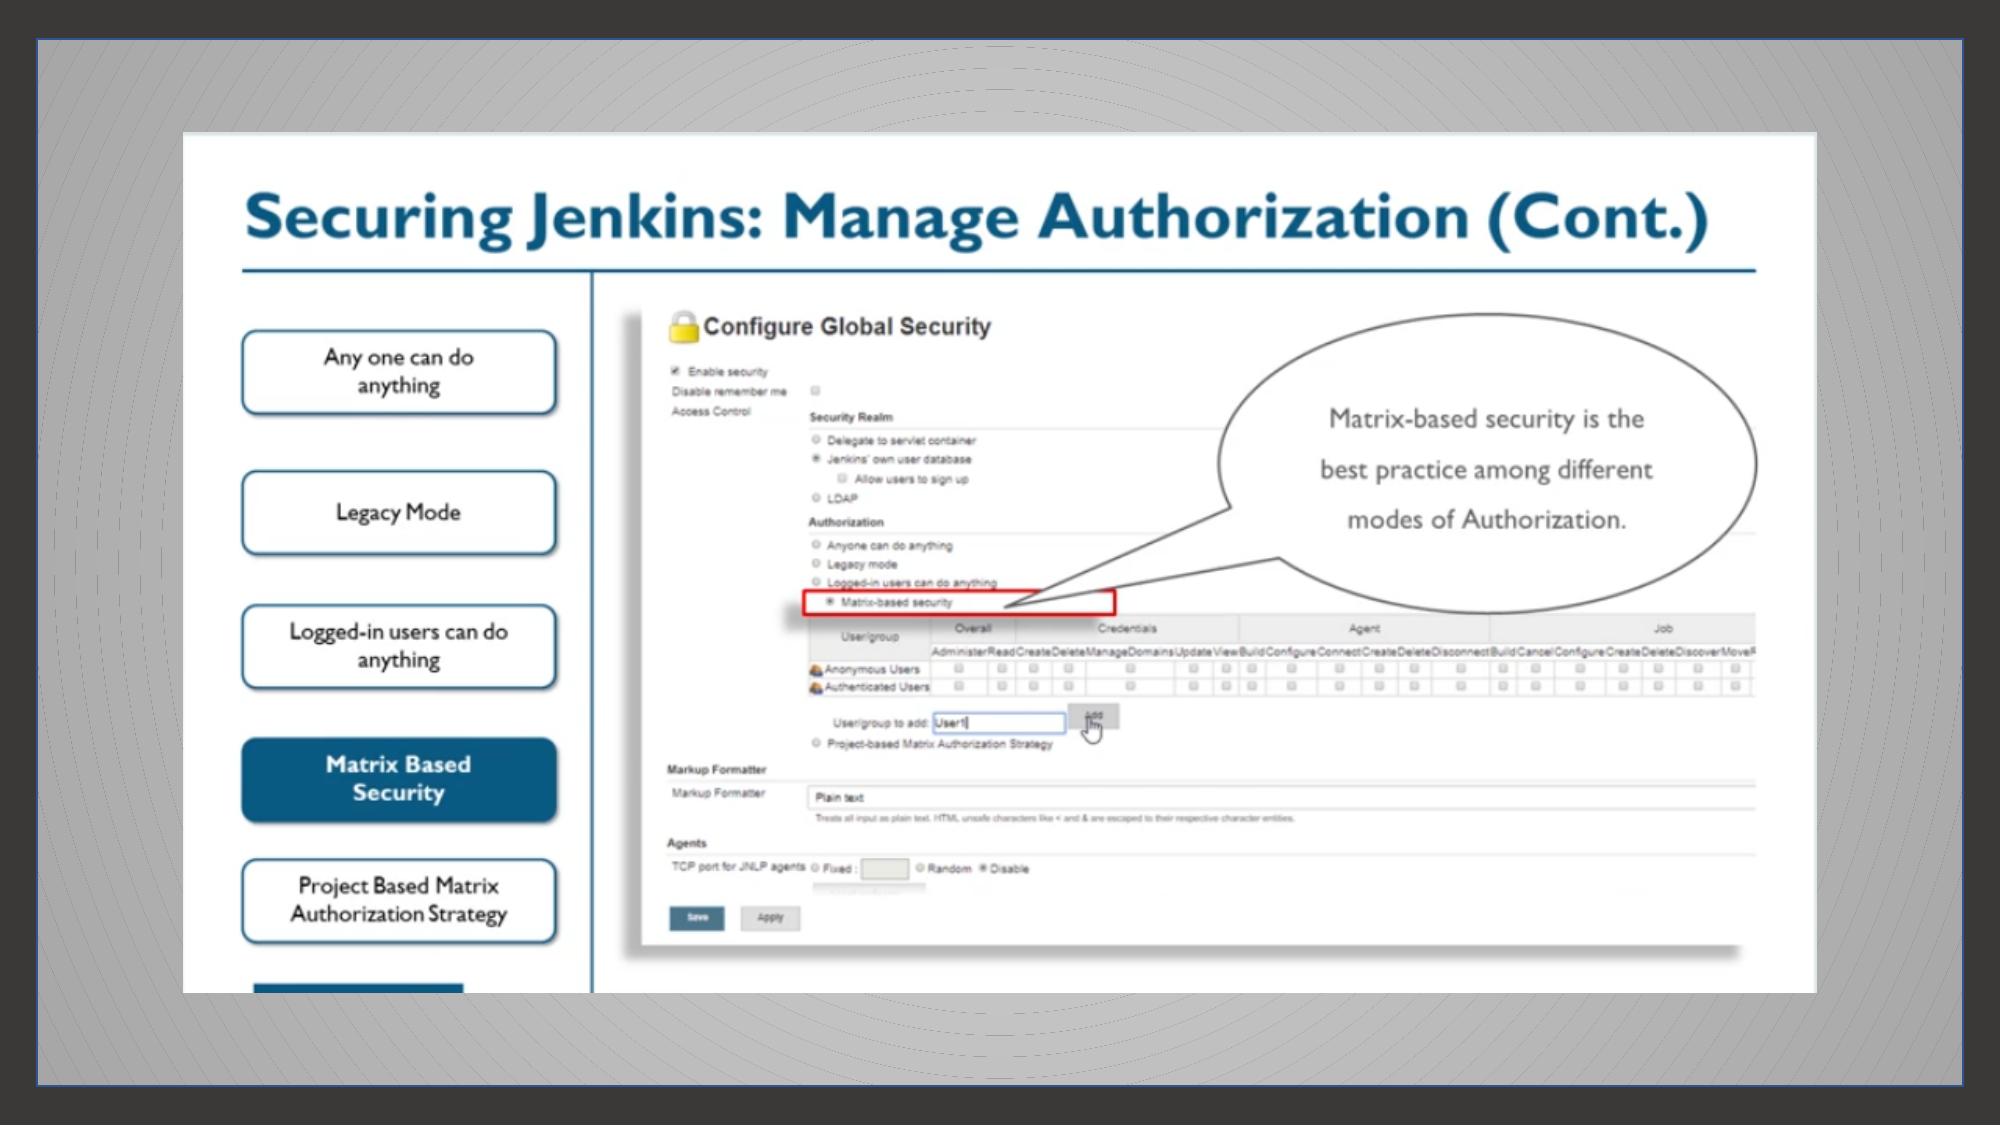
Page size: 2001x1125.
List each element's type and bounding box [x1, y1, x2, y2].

picture [183, 132, 1817, 993]
